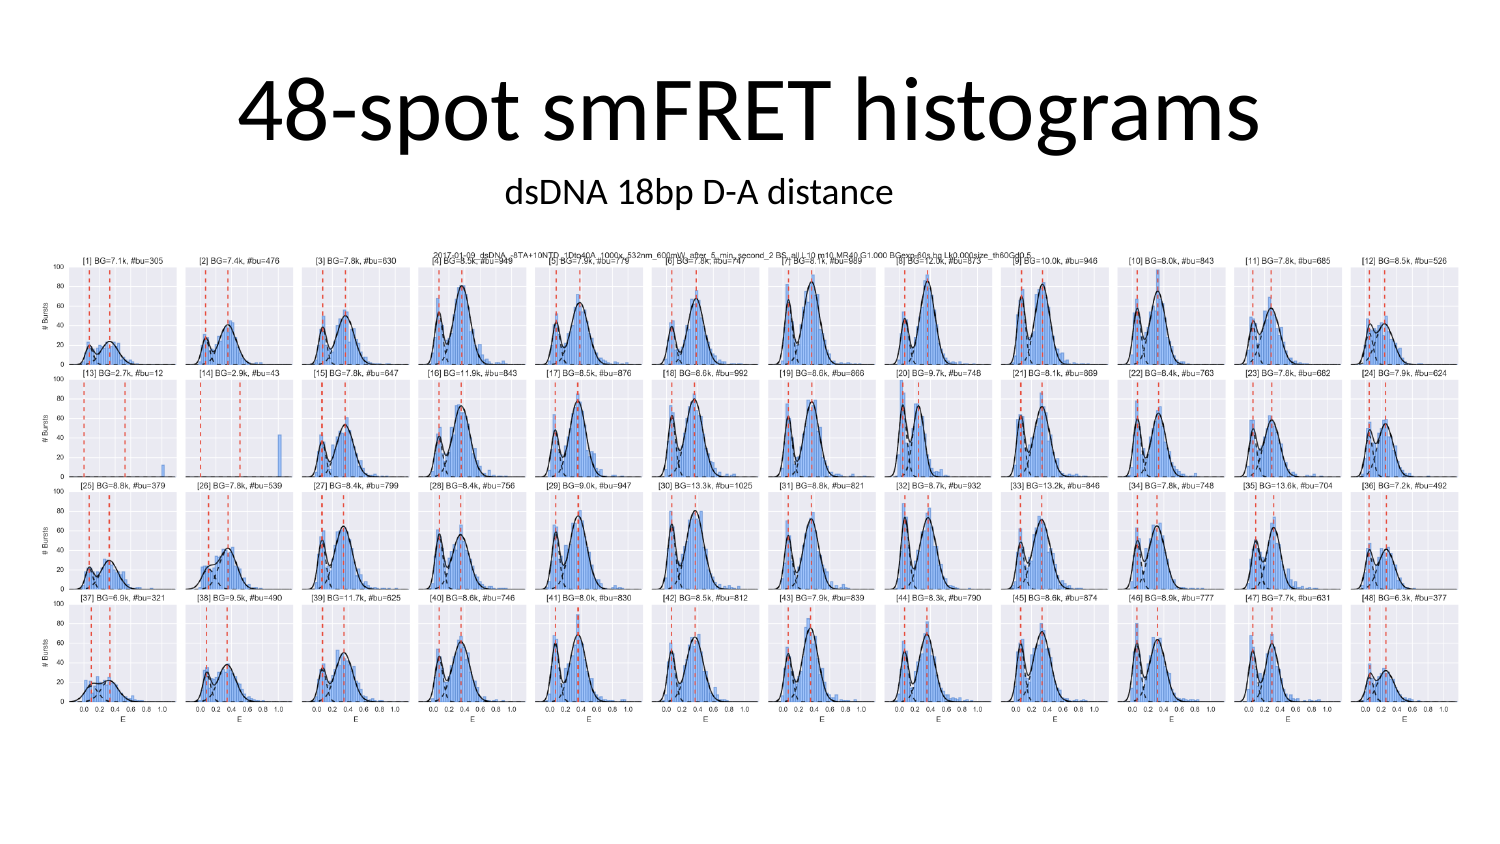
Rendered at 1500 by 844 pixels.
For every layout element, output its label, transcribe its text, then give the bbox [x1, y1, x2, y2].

title 48-spot smFRET histograms [75, 33, 1425, 175]
text_box dsDNA 18bp D-A distance [489, 159, 910, 220]
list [37, 247, 1463, 729]
